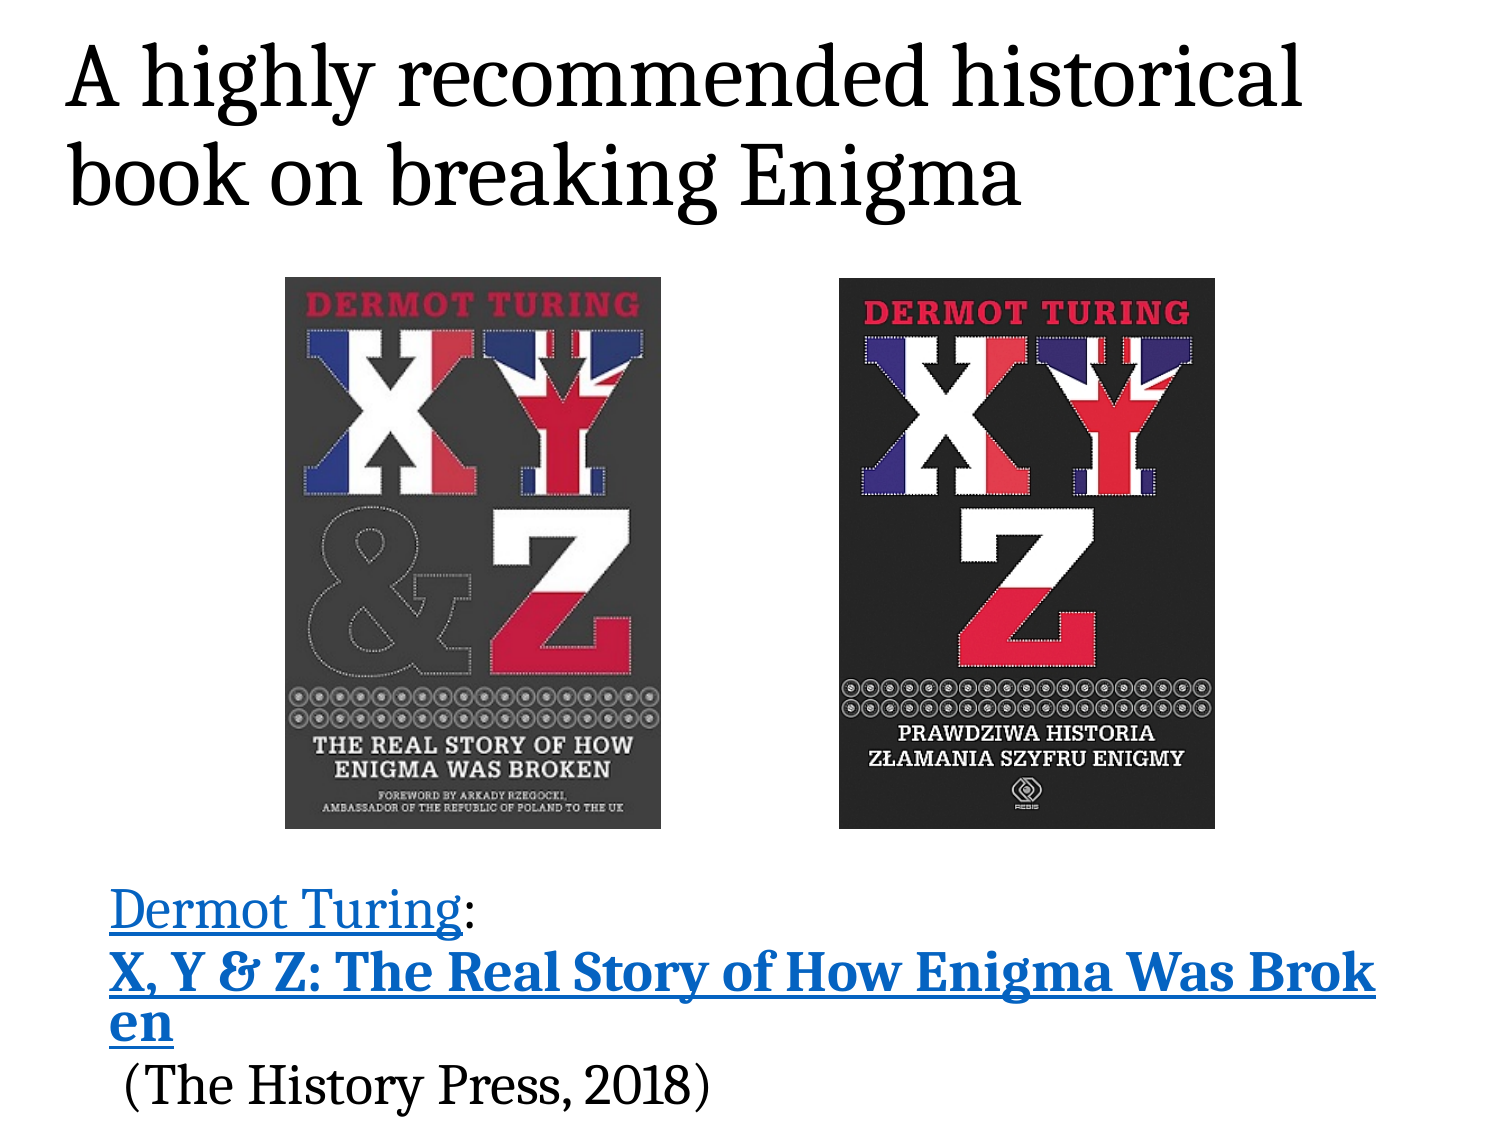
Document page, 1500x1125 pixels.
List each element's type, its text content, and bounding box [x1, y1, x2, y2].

picture [285, 276, 661, 830]
picture [839, 277, 1215, 829]
list Dermot Turing: X, Y & Z: The Real Story of How Enigma Was Broken (The History Press, 2018) [94, 870, 1397, 1014]
title A highly recommended historical book on breaking Enigma [50, 17, 1345, 235]
